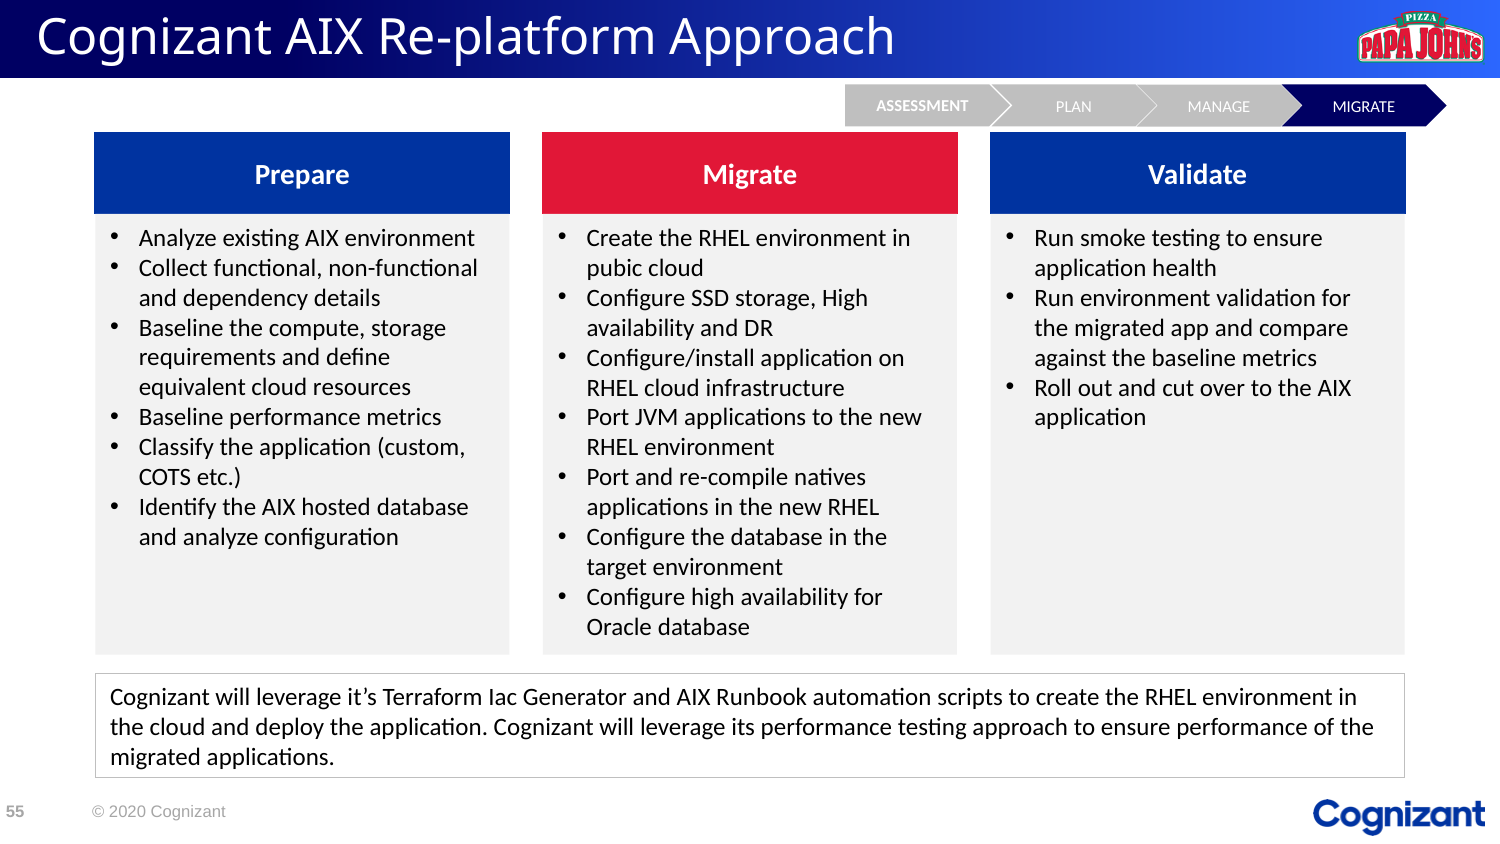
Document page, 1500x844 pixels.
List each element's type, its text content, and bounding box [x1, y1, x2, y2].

picture [1313, 799, 1485, 836]
text_box Cognizant will leverage it’s Terraform Iac Generator and AIX Runbook automation scripts to create the RHEL environment in the cloud and deploy the application. Cognizant will leverage its performance testing approach to ensure performance of the migrated applications. [95, 673, 1405, 778]
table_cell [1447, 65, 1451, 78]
title Cognizant AIX Re-platform Approach [36, 0, 1342, 78]
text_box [845, 84, 1447, 127]
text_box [95, 132, 1405, 655]
picture [1357, 11, 1485, 65]
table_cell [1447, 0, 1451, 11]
